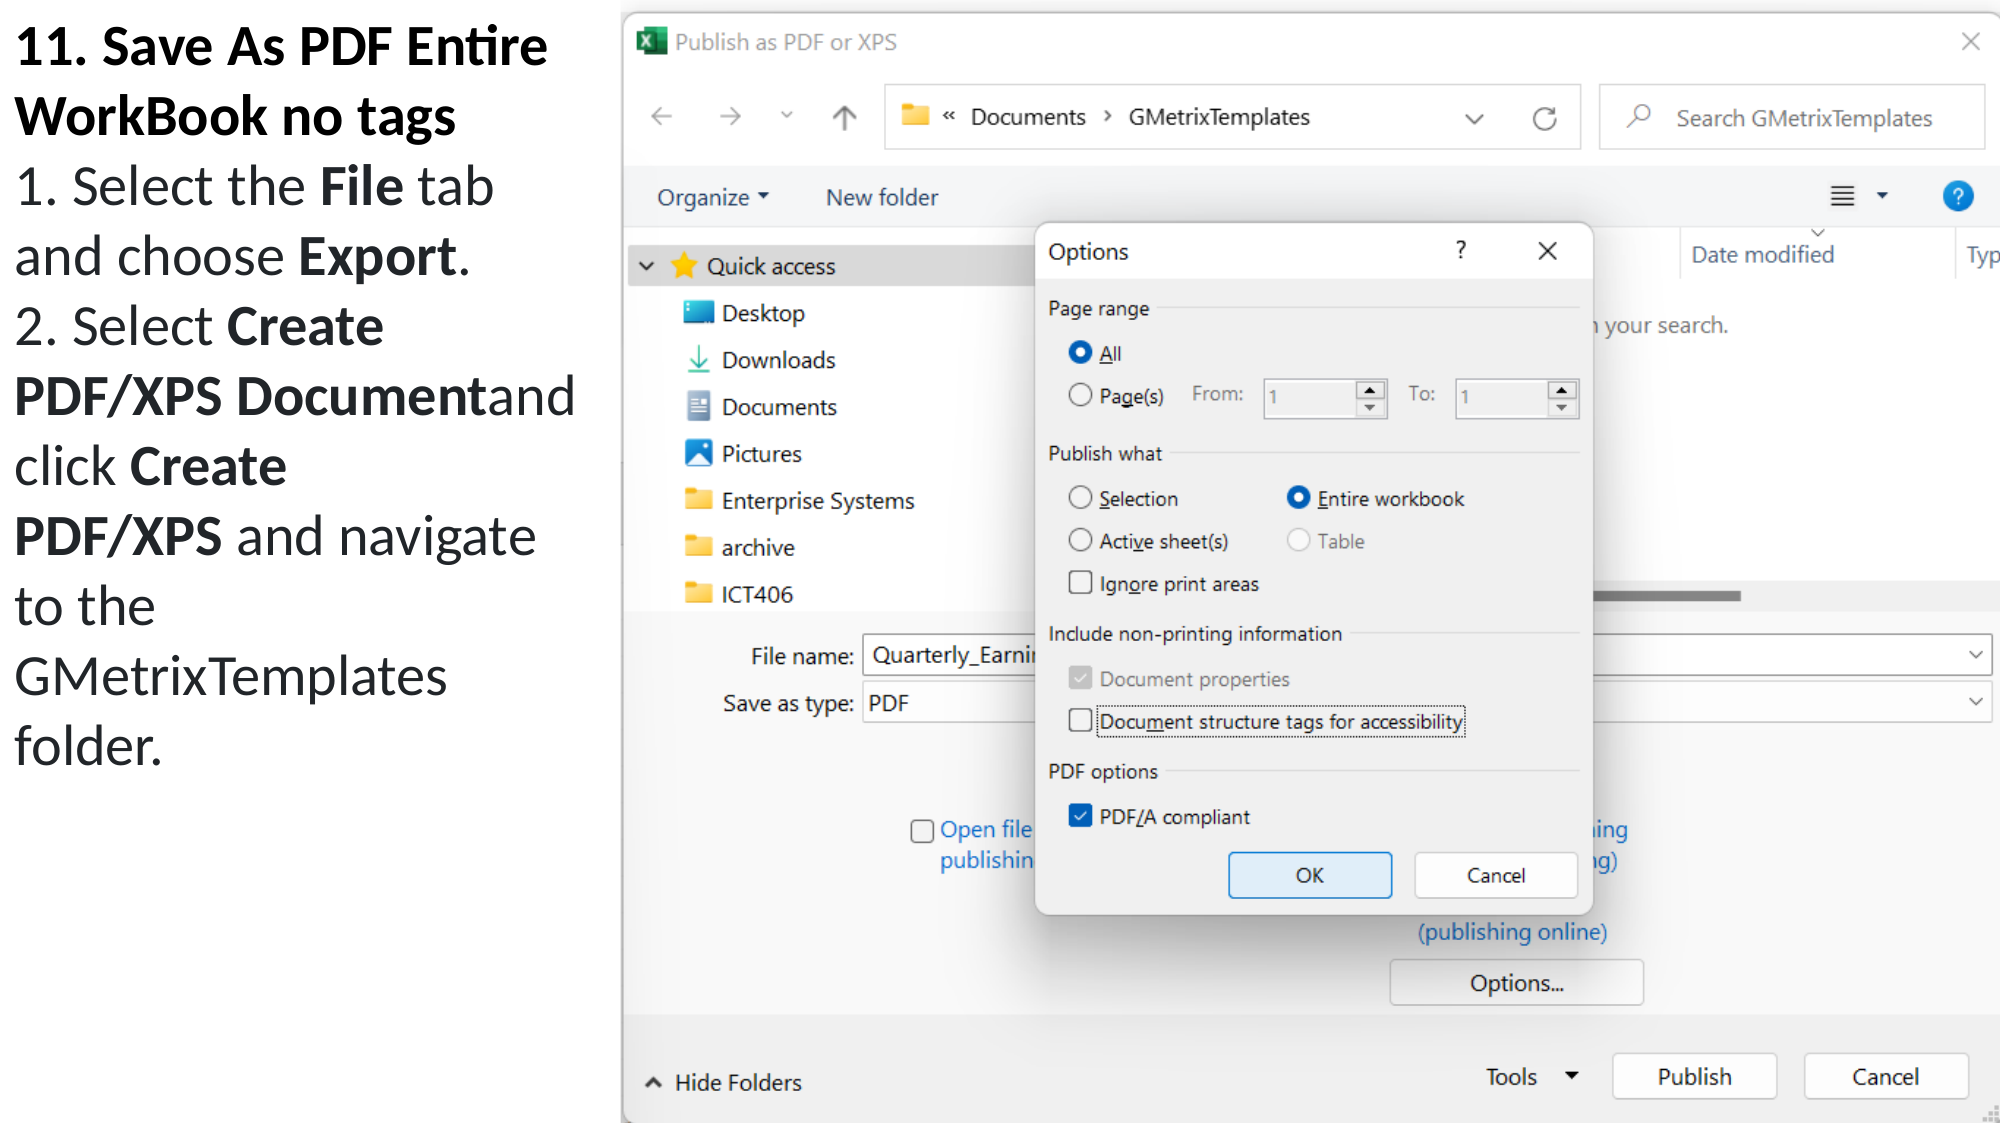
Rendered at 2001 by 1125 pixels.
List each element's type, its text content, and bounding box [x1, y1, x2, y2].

text_box 11. Save As PDF Entire WorkBook no tags 1. Select the File tab and choose Export. 2. Select Create PDF/XPS Documentand click Create PDF/XPS and navigate to the GMetrixTemplates folder. [0, 0, 604, 785]
picture [620, 0, 2000, 1123]
